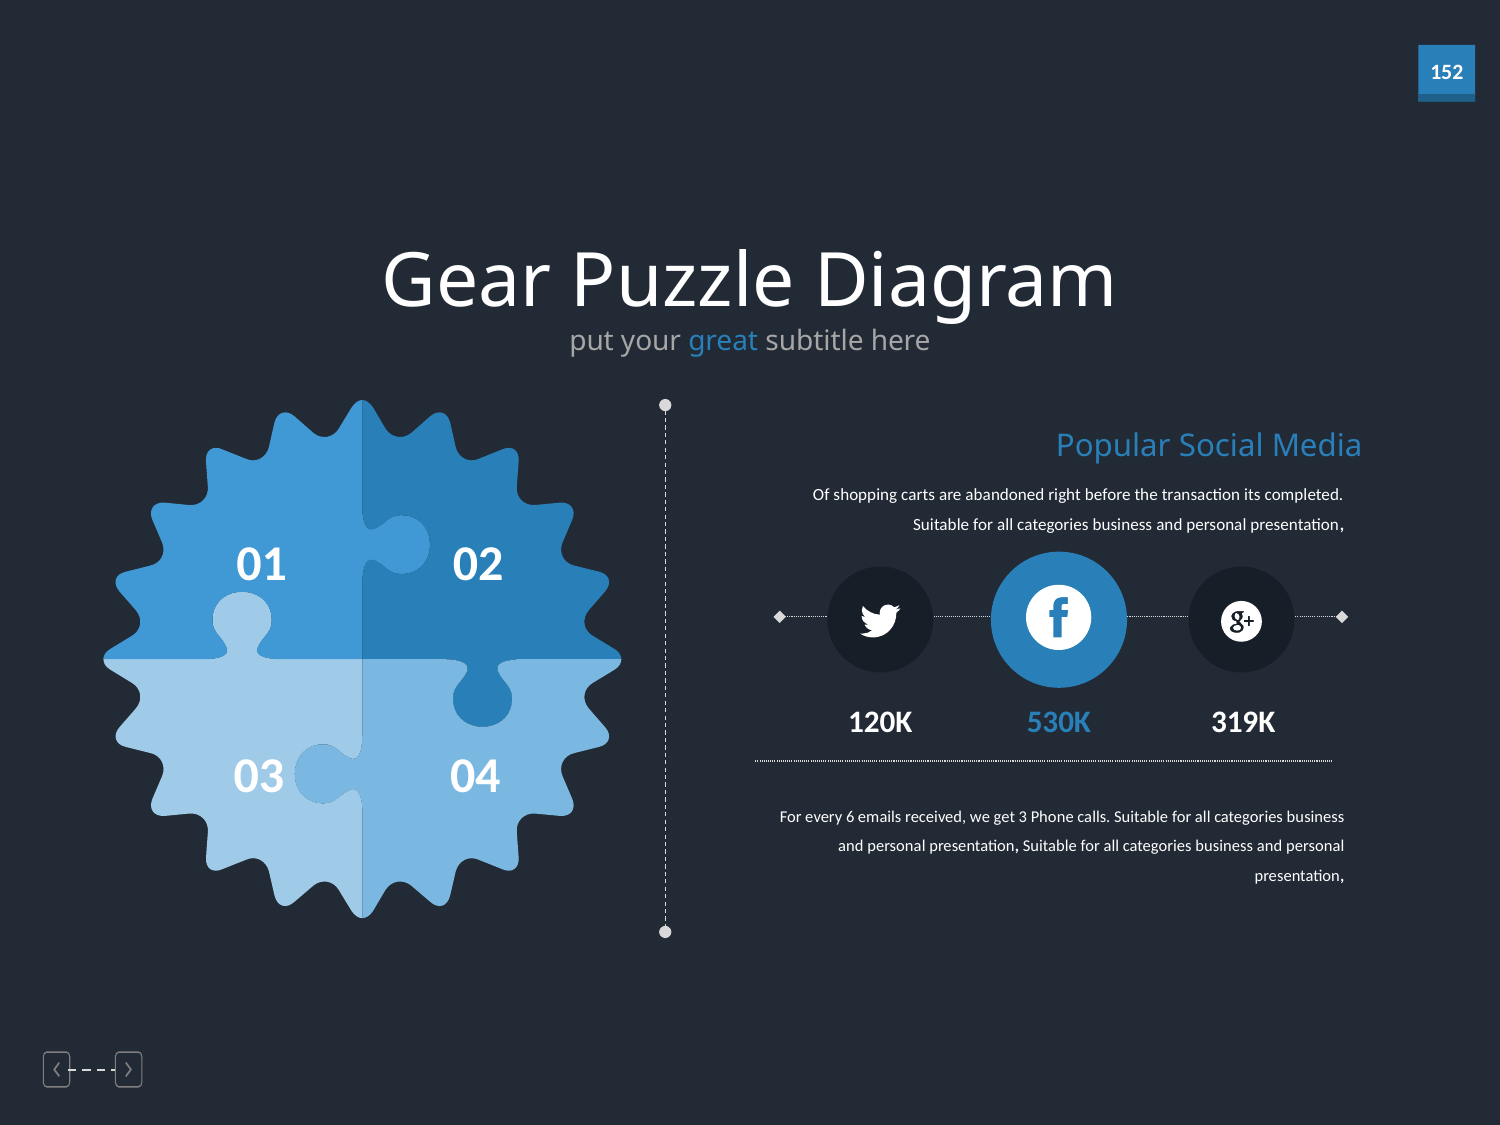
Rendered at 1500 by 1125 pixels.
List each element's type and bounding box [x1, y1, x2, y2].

text_box [367, 224, 1133, 364]
text_box [833, 693, 928, 746]
text_box [103, 399, 622, 919]
text_box [1196, 693, 1291, 746]
text_box [779, 550, 1343, 689]
text_box [740, 788, 1360, 892]
text_box [1011, 693, 1106, 746]
text_box [764, 417, 1378, 542]
